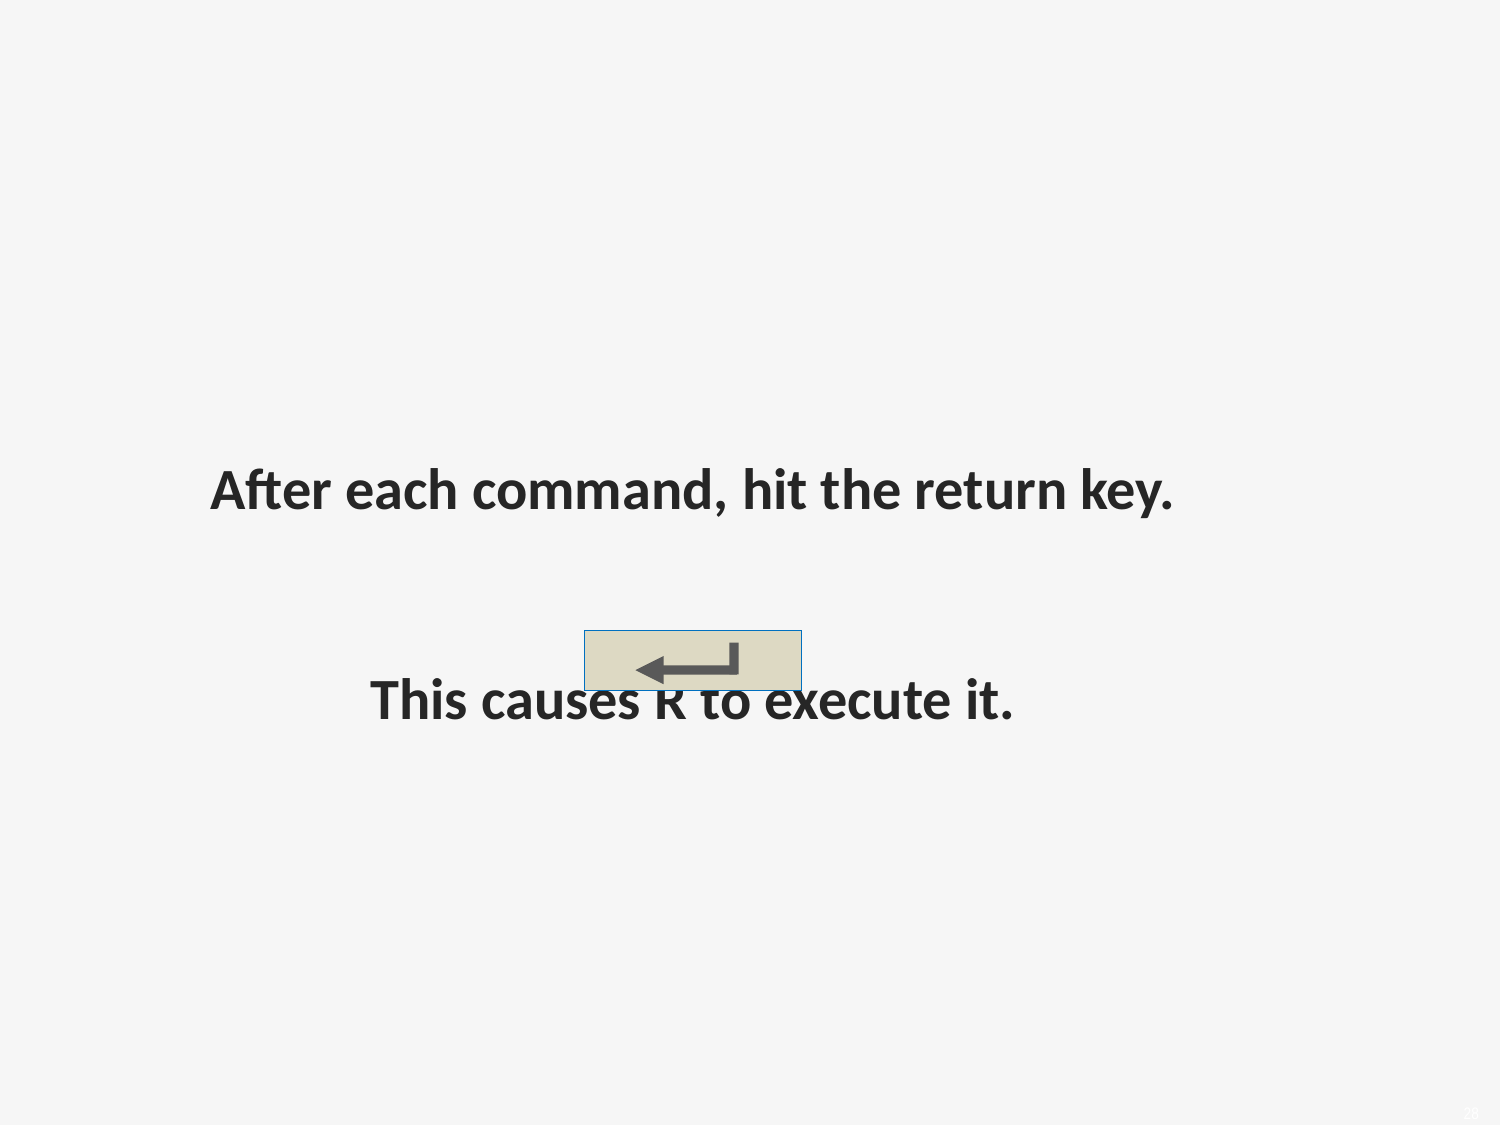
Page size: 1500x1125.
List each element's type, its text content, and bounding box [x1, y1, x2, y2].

text_box After each command, hit the return key. This causes R to execute it. [141, 443, 1245, 808]
text_box [64, 165, 1435, 1040]
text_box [584, 630, 802, 692]
